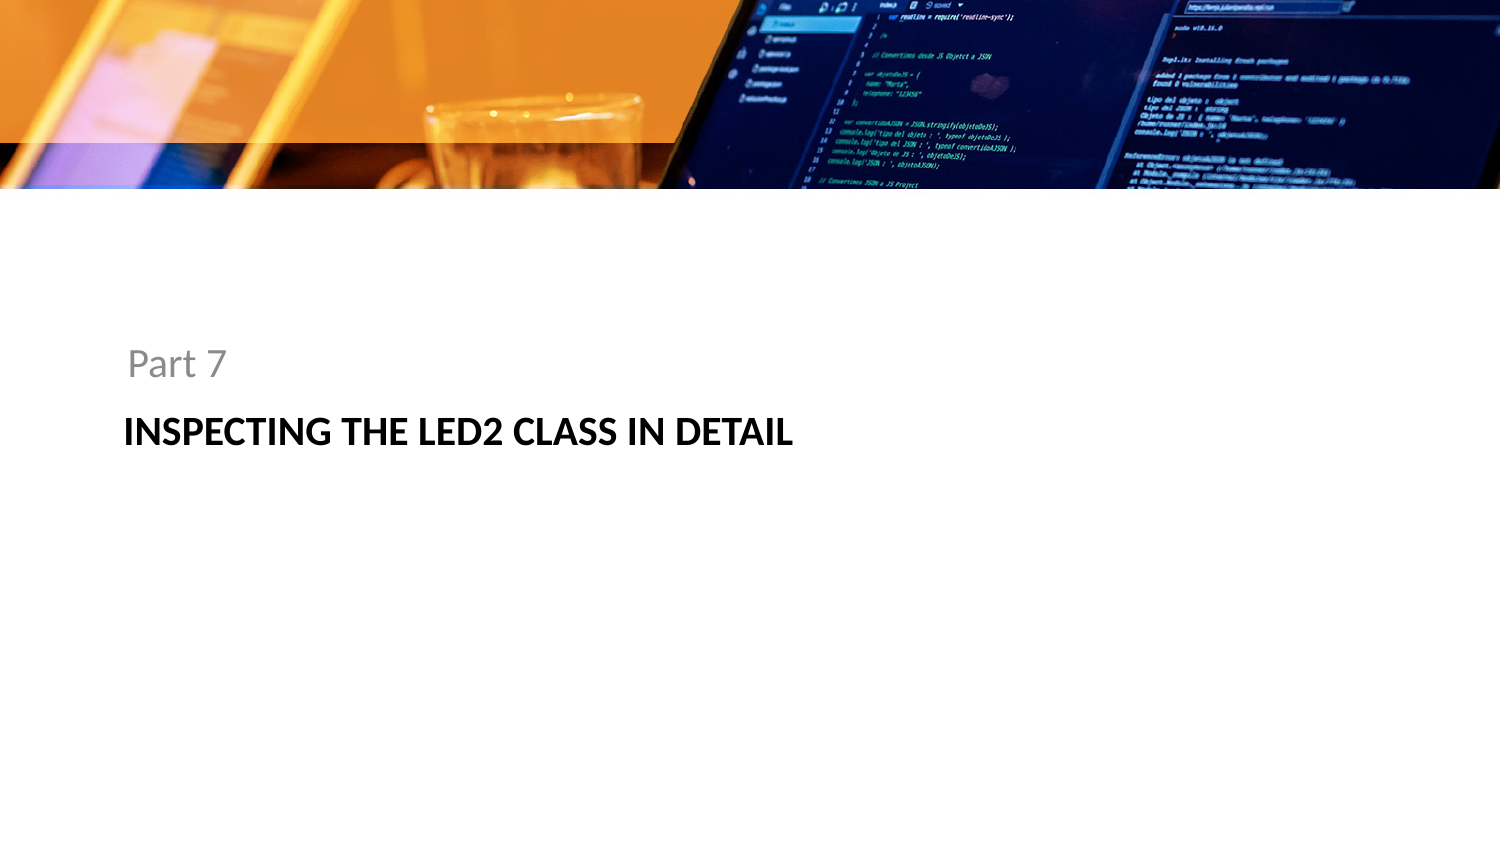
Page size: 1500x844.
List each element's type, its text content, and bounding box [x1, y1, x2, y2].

title Inspecting the LED2 Class in detail [108, 396, 1478, 564]
picture [0, 0, 1500, 844]
list Part 7 [112, 209, 1388, 394]
